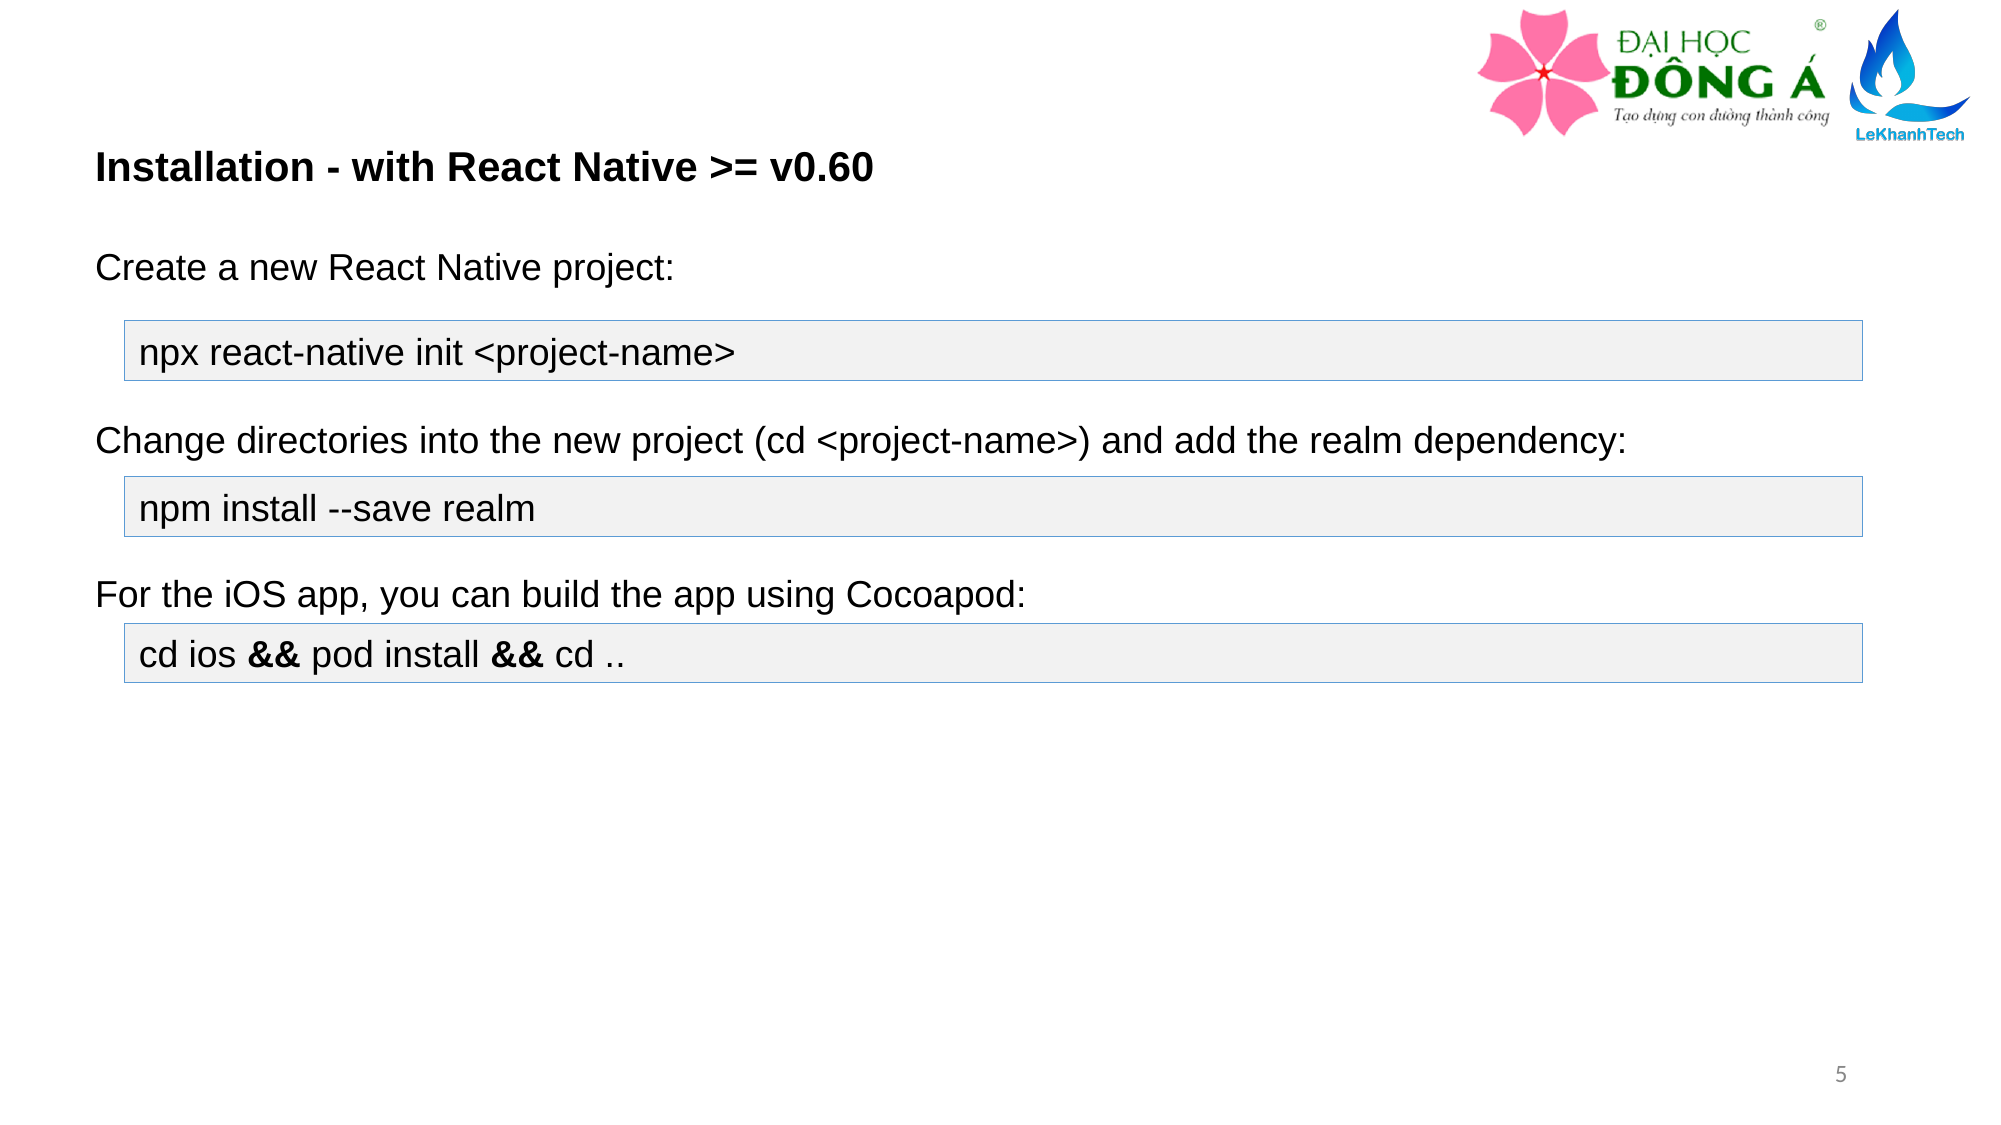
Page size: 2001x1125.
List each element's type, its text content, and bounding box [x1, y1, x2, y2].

text_box For the iOS app, you can build the app using Cocoapod: [80, 562, 1863, 623]
picture [1465, 5, 1980, 144]
slide_number 5 [1412, 1042, 1863, 1103]
text_box Change directories into the new project (cd <project-name>) and add the realm dependency: [80, 408, 1863, 469]
text_box cd ios && pod install && cd .. [124, 623, 1863, 683]
text_box Create a new React Native project: [80, 235, 1074, 295]
text_box npx react-native init <project-name> [124, 320, 1863, 381]
text_box Installation - with React Native >= v0.60 [80, 131, 924, 197]
text_box npm install --save realm [124, 476, 1863, 537]
